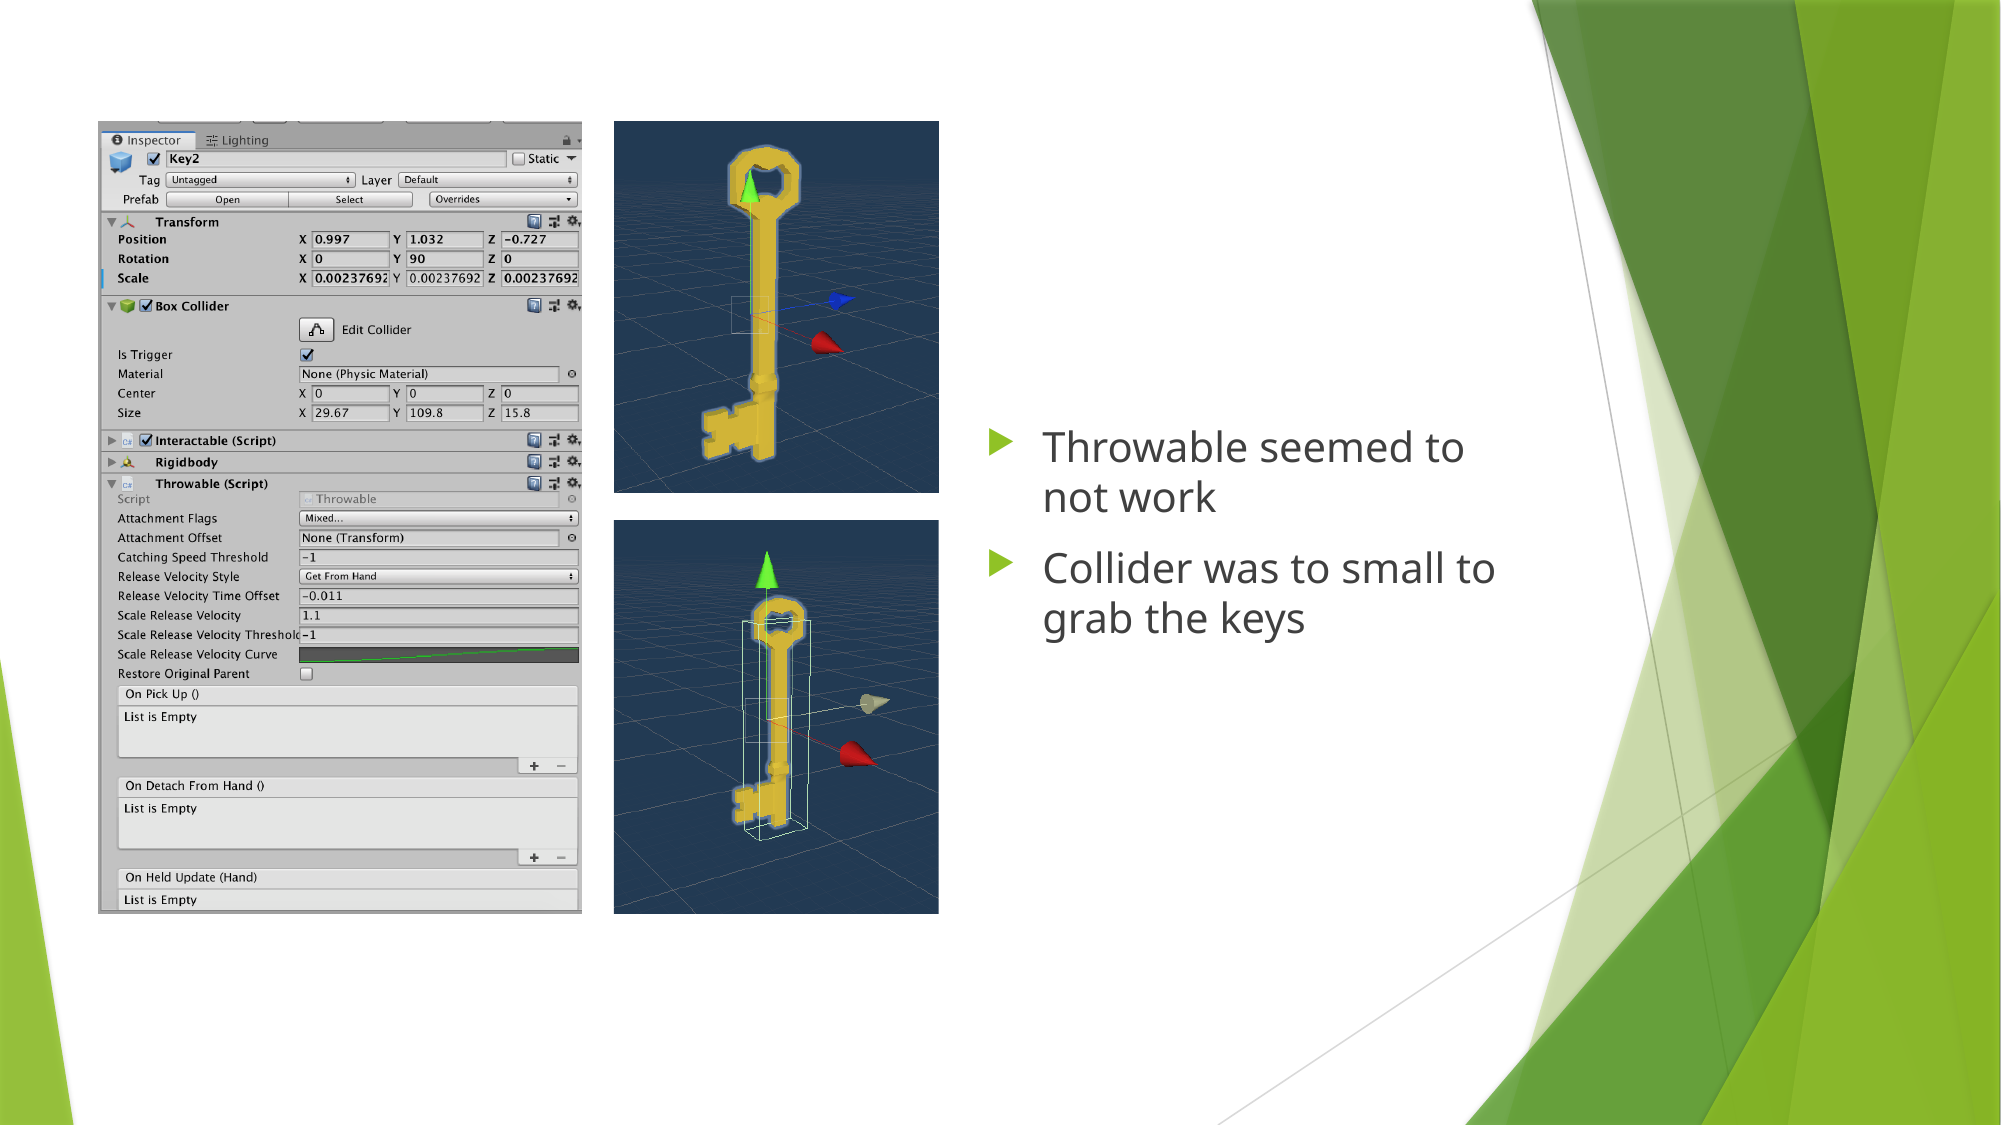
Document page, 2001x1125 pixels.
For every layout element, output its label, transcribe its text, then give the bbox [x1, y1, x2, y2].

list Throwable seemed to not work Collider was to small to grab the keys [971, 413, 1529, 708]
picture [613, 520, 940, 915]
picture [613, 121, 940, 493]
picture [97, 121, 582, 915]
